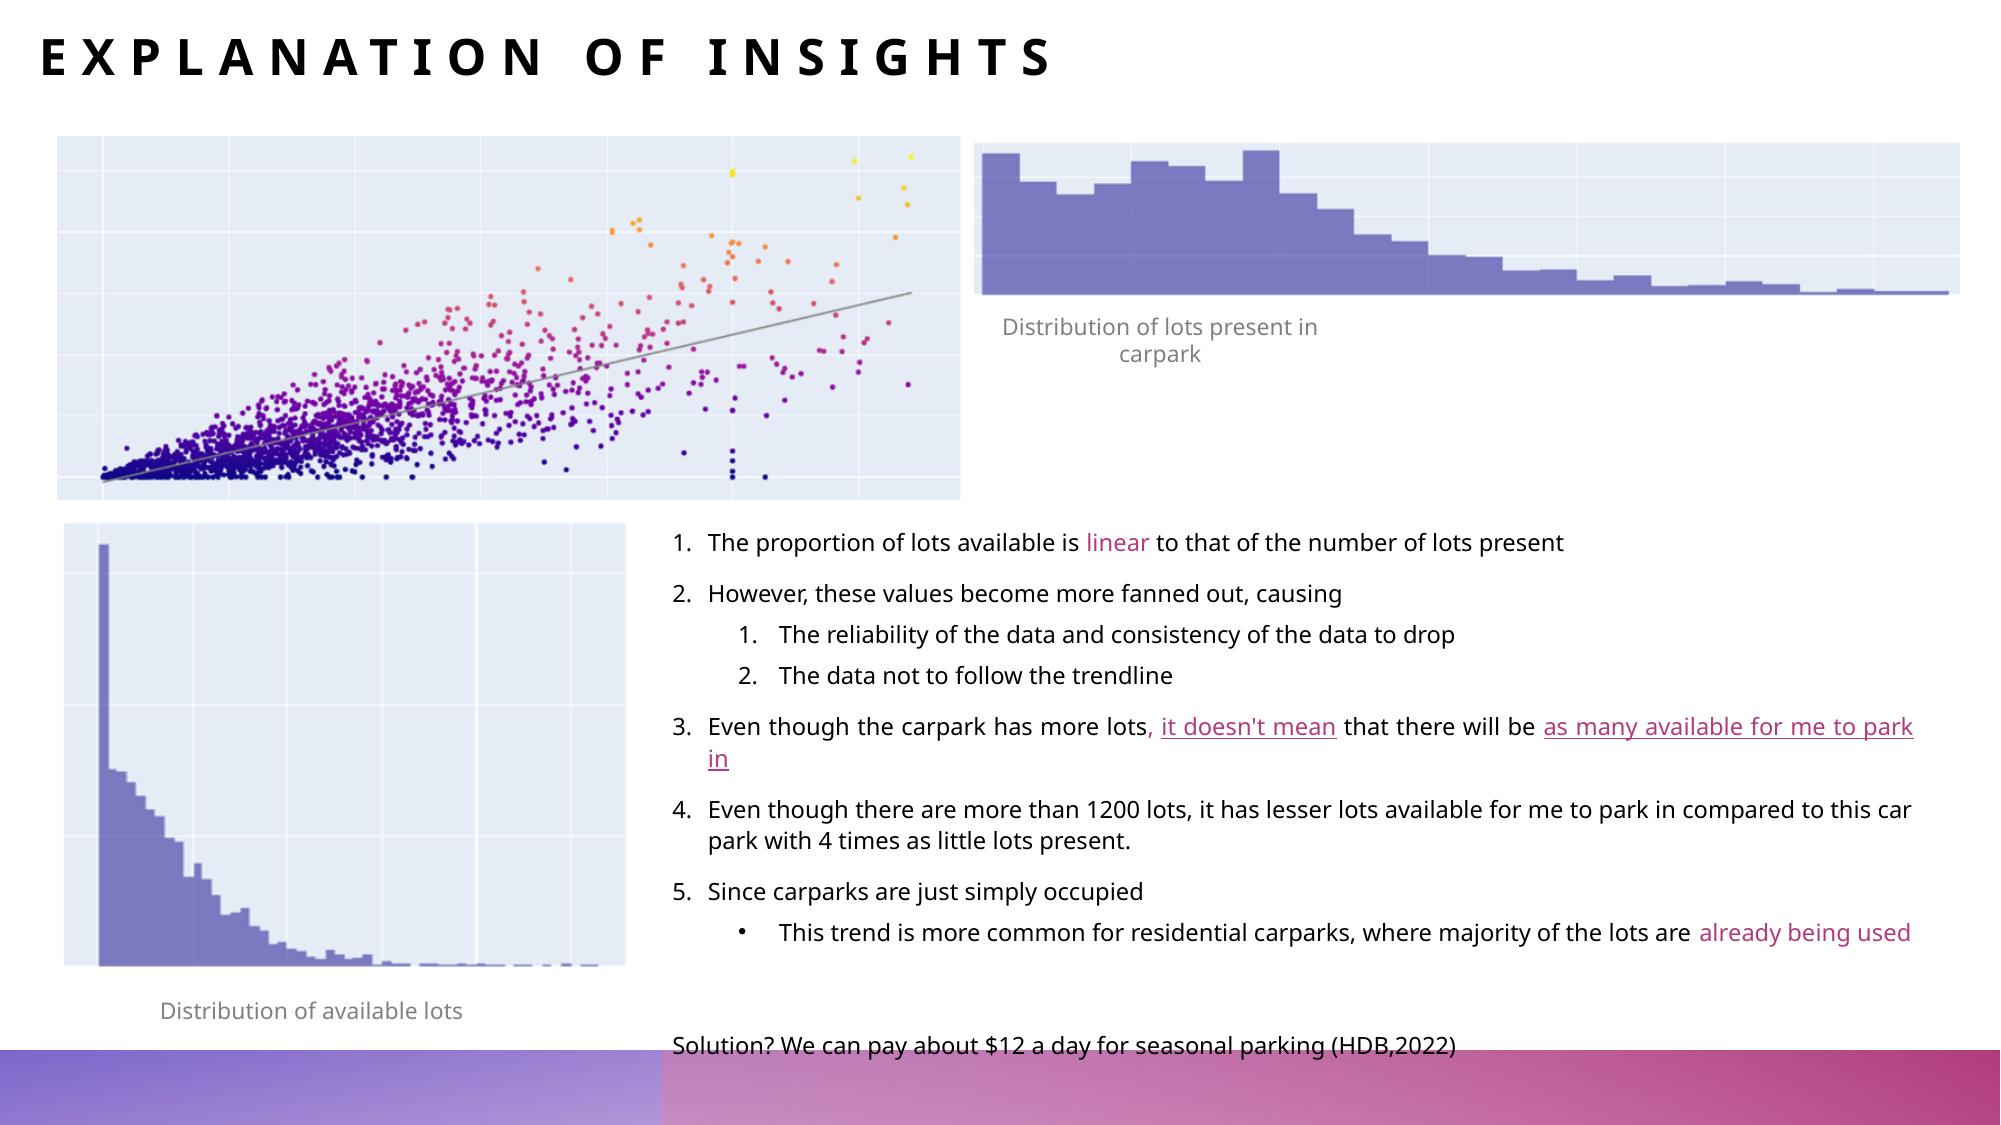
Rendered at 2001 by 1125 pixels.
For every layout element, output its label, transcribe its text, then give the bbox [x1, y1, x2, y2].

text_box Distribution of lots present in carpark [963, 305, 1359, 375]
text_box Distribution of available lots [113, 988, 510, 1032]
picture [974, 142, 1960, 298]
picture [57, 136, 963, 1029]
title Explanation of insights [39, 25, 1573, 86]
list The proportion of lots available is linear to that of the number of lots present However, these values become more fanned out, causing The reliability of the data and consistency of the data to drop The data not to follow the trendline Even though the carpark has more lots, it doesn't mean that there will be as many available for me to park in Even though there are more than 1200 lots, it has lesser lots available for me to park in compared to this car park with 4 times as little lots present. Since carparks are just simply occupied This trend is more common for residential carparks, where majority of the lots are already being used Solution? We can pay about $12 a day for seasonal parking (HDB,2022) [672, 525, 1915, 1076]
